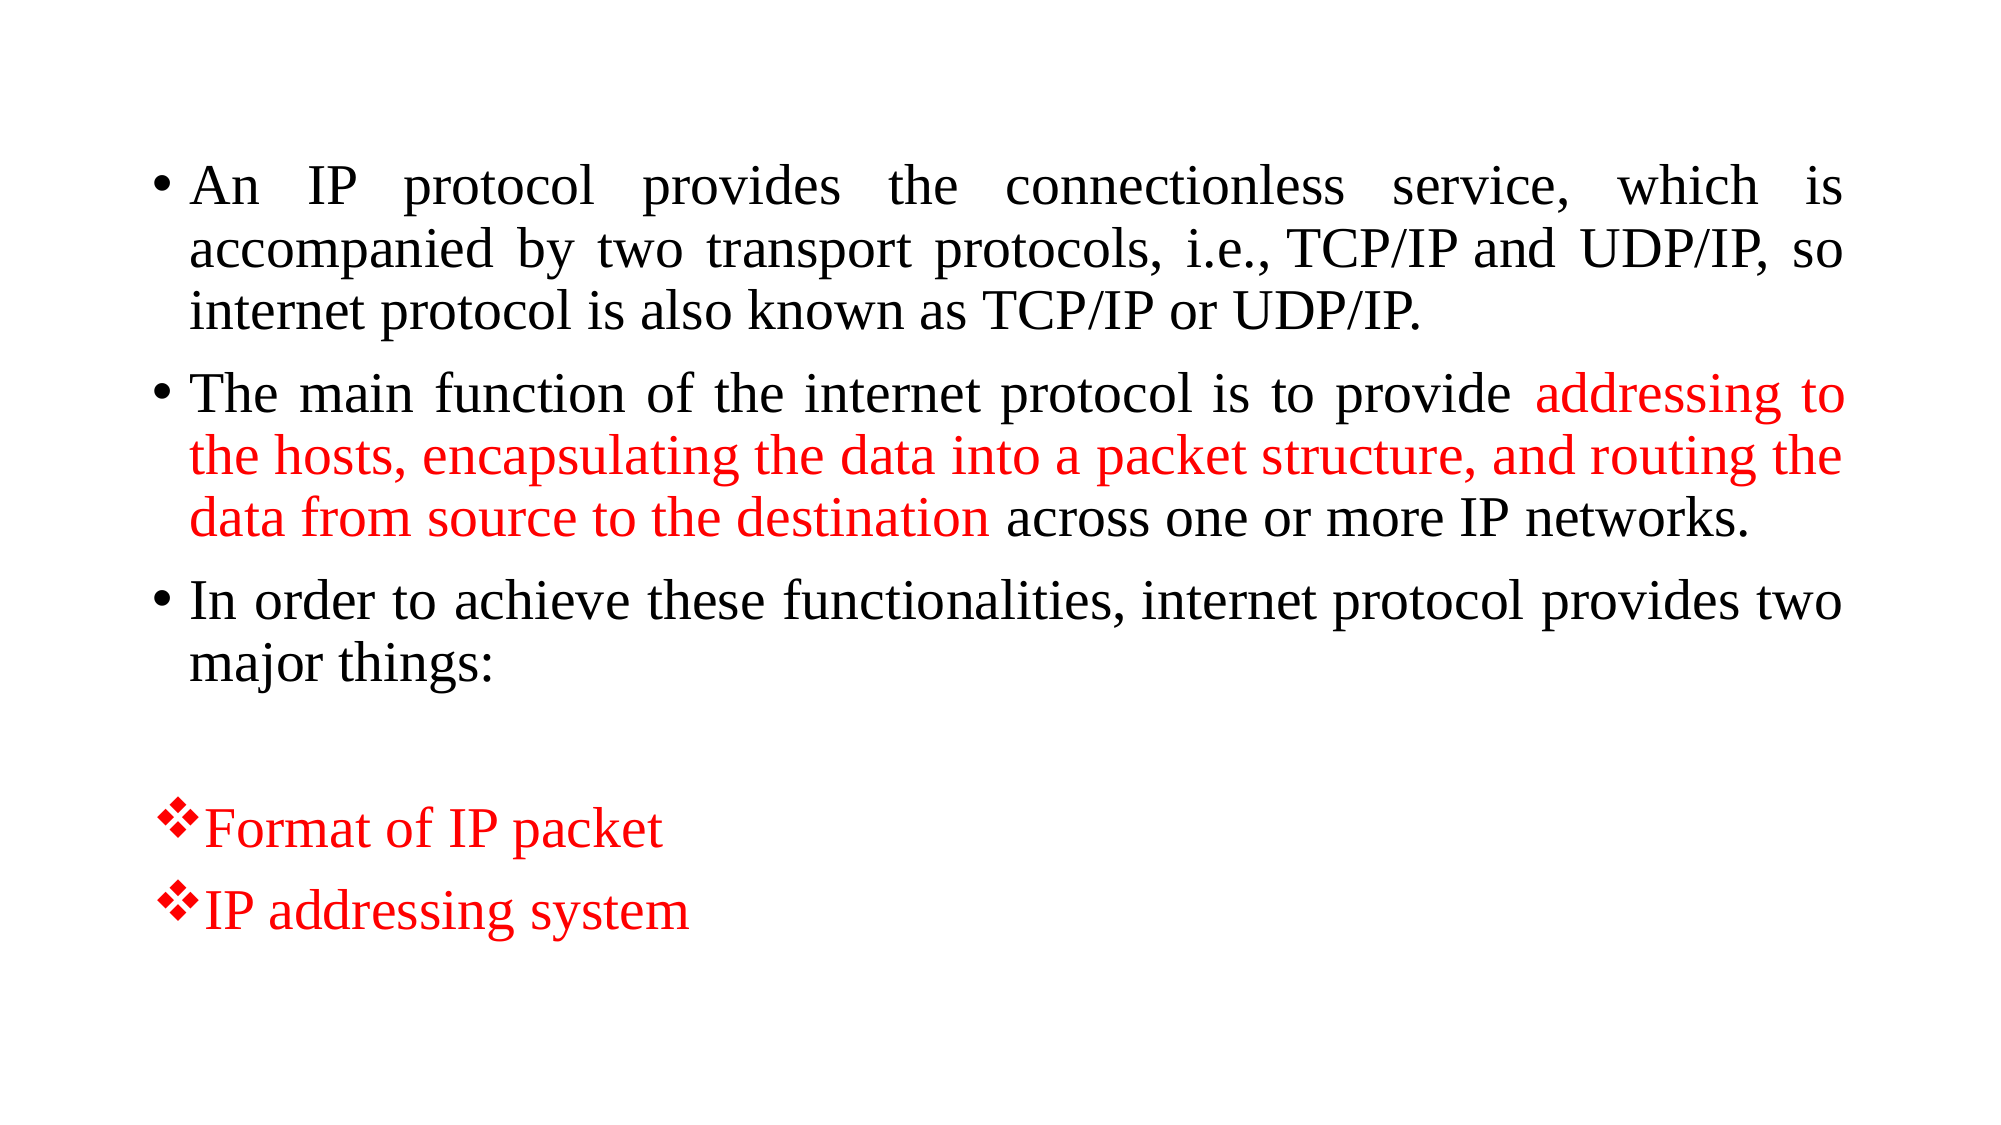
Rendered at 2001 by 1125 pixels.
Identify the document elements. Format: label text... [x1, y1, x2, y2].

list An IP protocol provides the connectionless service, which is accompanied by two transport protocols, i.e., TCP/IP and UDP/IP, so internet protocol is also known as TCP/IP or UDP/IP. The main function of the internet protocol is to provide addressing to the hosts, encapsulating the data into a packet structure, and routing the data from source to the destination across one or more IP networks. In order to achieve these functionalities, internet protocol provides two major things: Format of IP packet IP addressing system [137, 147, 1863, 1014]
